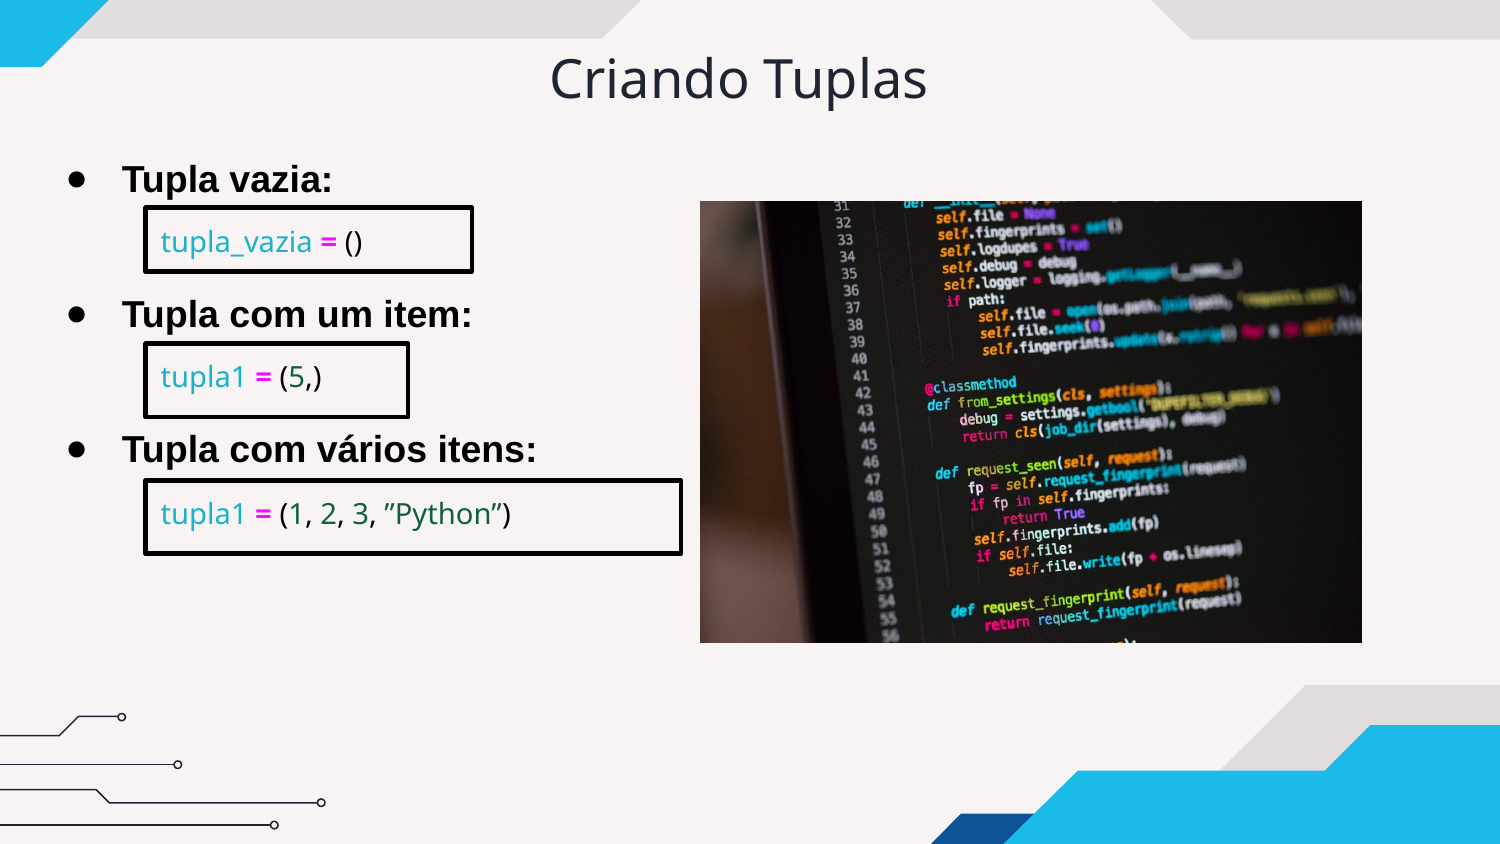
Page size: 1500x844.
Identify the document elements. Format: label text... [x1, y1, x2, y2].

picture [700, 200, 1362, 643]
text_box tupla1 = (5,) [145, 343, 409, 418]
text_box Criando Tuplas [291, 28, 1187, 124]
text_box tupla_vazia = () [145, 207, 472, 272]
subtitle Tupla vazia: Tupla com um item: Tupla com vários itens: [31, 139, 751, 485]
text_box tupla1 = (1, 2, 3, ”Python”) [145, 480, 681, 554]
